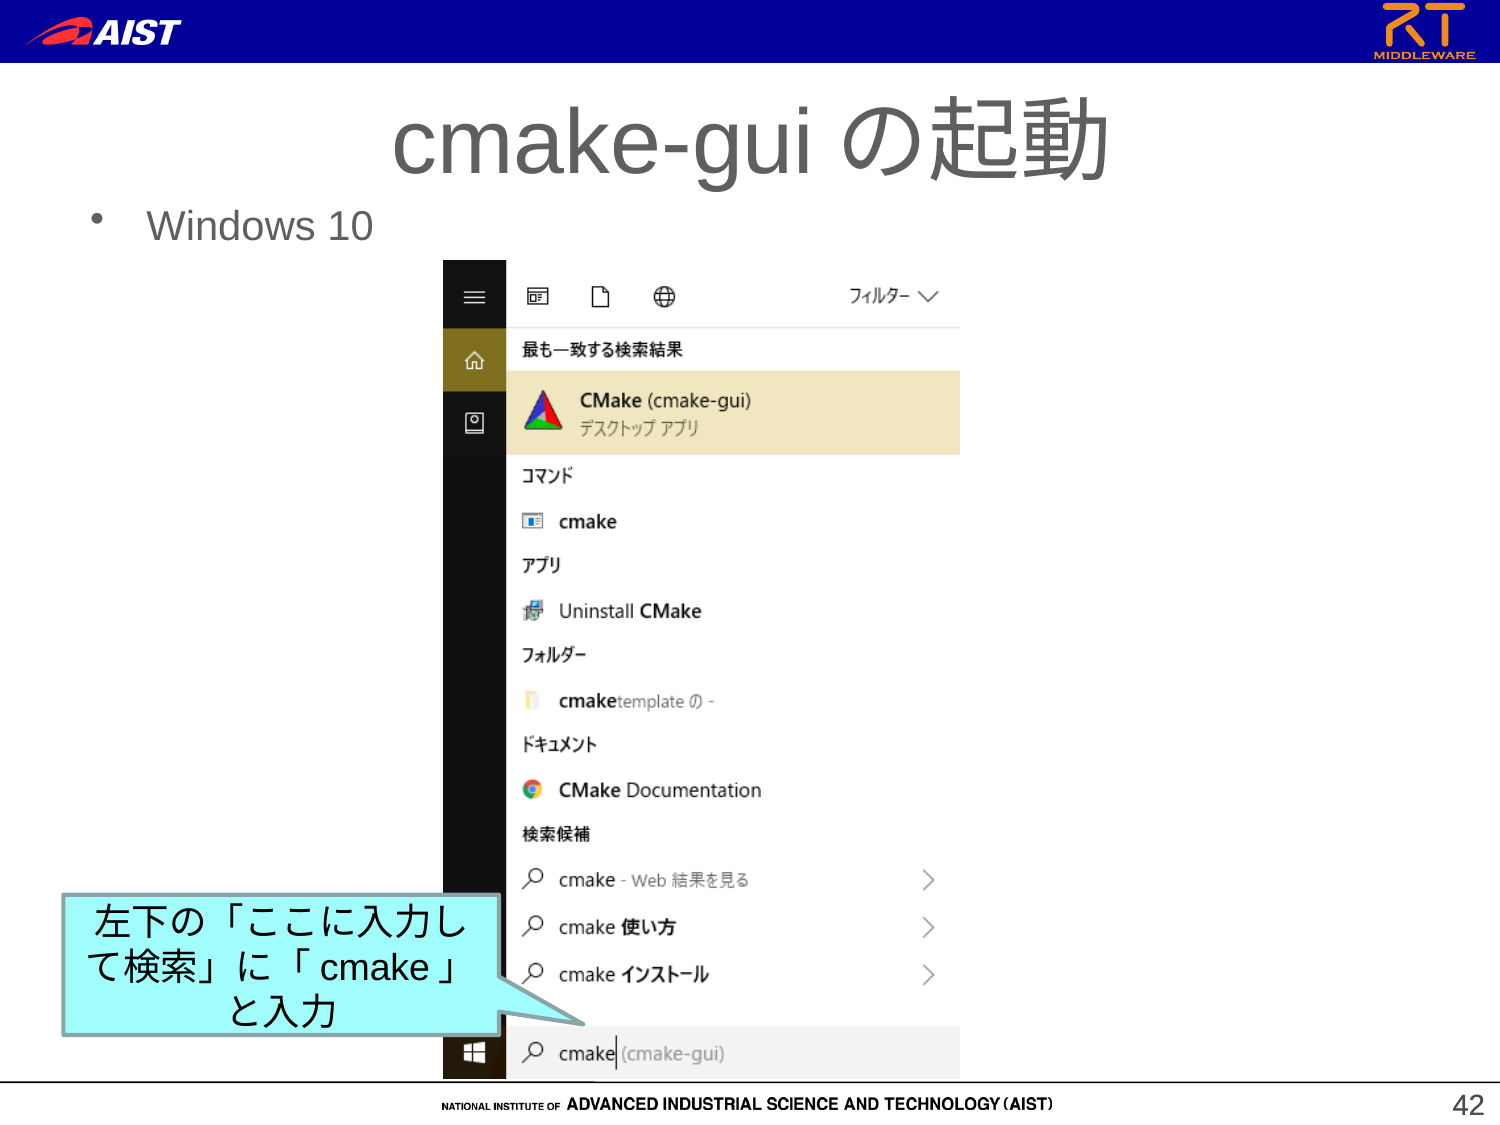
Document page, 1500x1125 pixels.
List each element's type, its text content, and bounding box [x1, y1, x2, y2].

text_box cmake-guiの起動 [29, 66, 1474, 208]
picture [443, 260, 960, 1079]
picture [0, 0, 1500, 63]
text_box 左下の「ここに入力して検索」に「cmake」と入力 [61, 892, 438, 1038]
text_box 42 [1149, 1078, 1500, 1125]
picture [442, 1097, 1052, 1110]
list Windows 10 [75, 208, 1374, 614]
